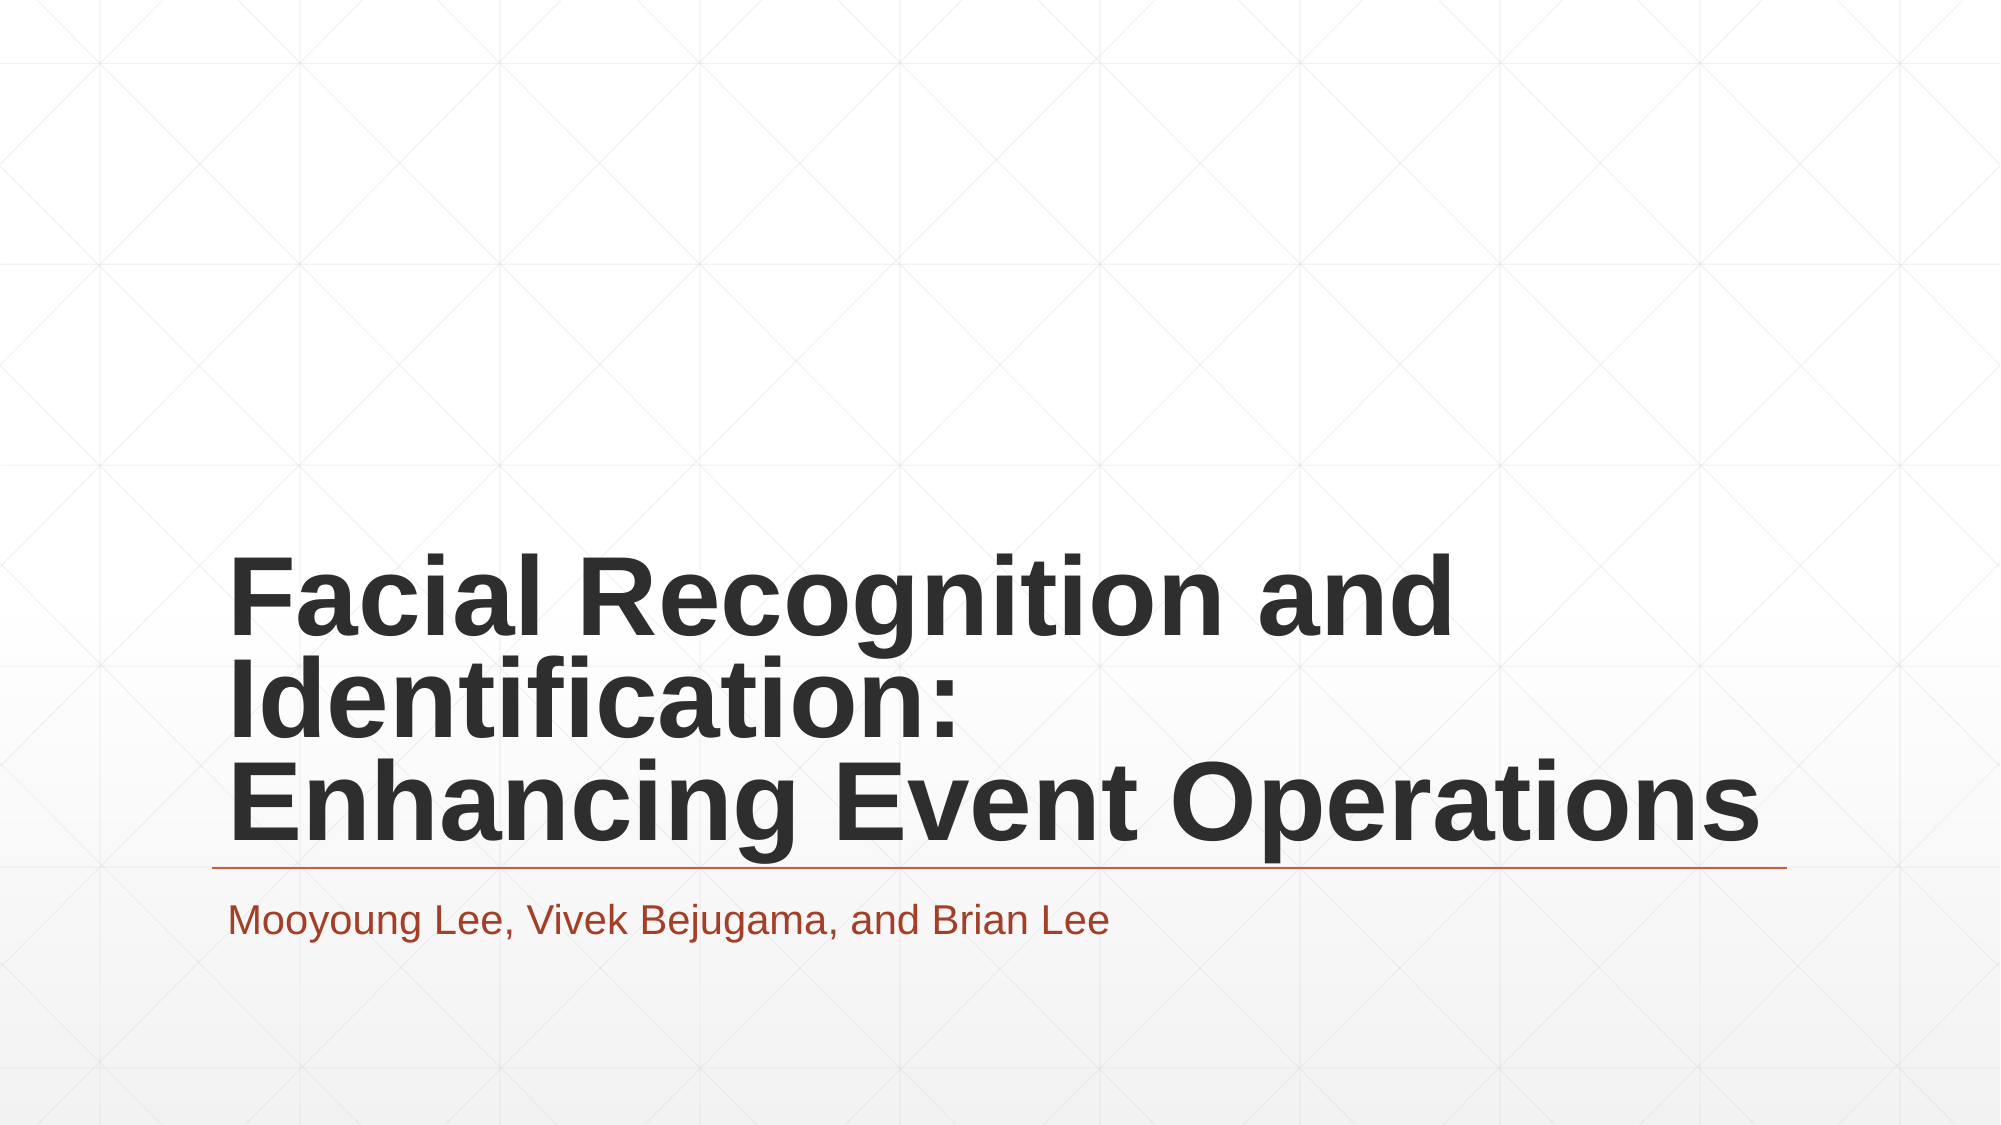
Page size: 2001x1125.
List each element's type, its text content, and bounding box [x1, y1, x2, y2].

title Facial Recognition and Identification: Enhancing Event Operations [212, 313, 1788, 869]
subtitle Mooyoung Lee, Vivek Bejugama, and Brian Lee [212, 891, 1788, 967]
